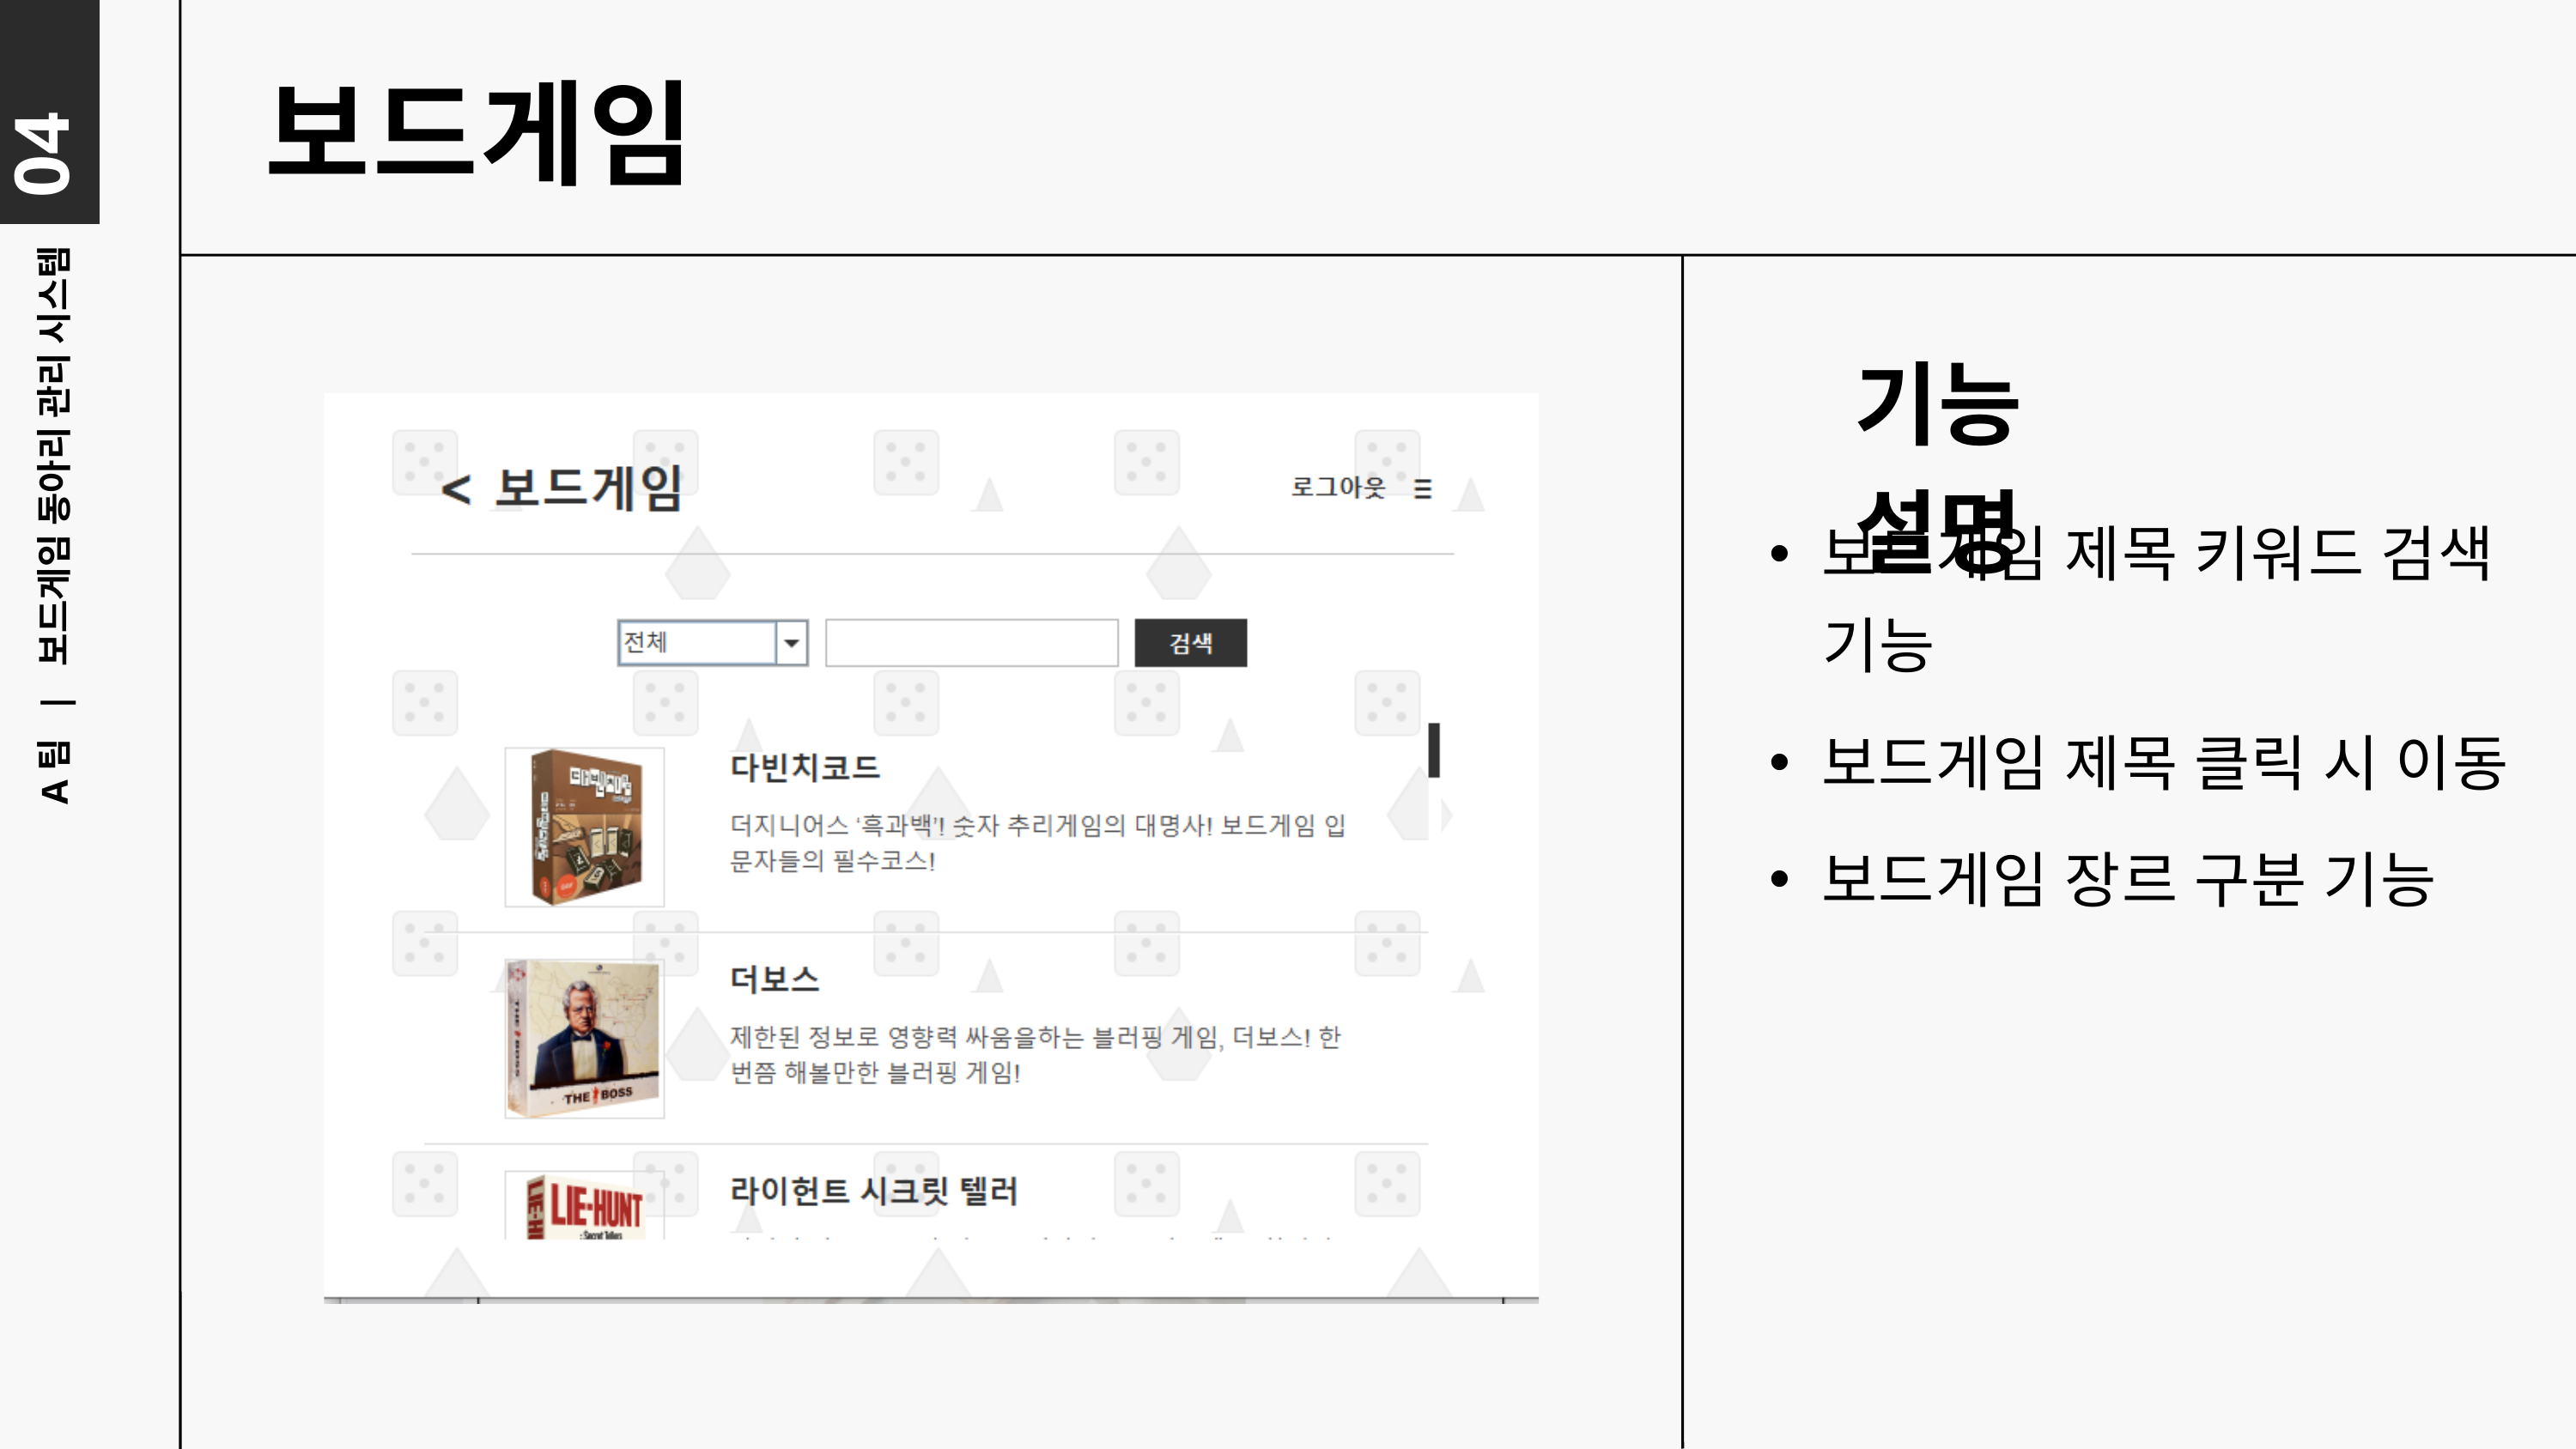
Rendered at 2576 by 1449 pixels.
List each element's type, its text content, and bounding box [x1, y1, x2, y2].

text_box A팀 | 보드게임 동아리 관리 시스템 [24, 233, 76, 828]
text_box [0, 0, 100, 225]
text_box 보드게임 제목 클릭 시 이동 [1717, 706, 2576, 798]
text_box 보드게임 장르 구분 기능 [1717, 823, 2576, 915]
text_box 기능 설명 [1760, 329, 2116, 585]
text_box 보드게임 [264, 65, 1394, 200]
text_box [324, 393, 1540, 1304]
text_box 보드게임 제목 키워드 검색 기능 [1717, 497, 2576, 681]
